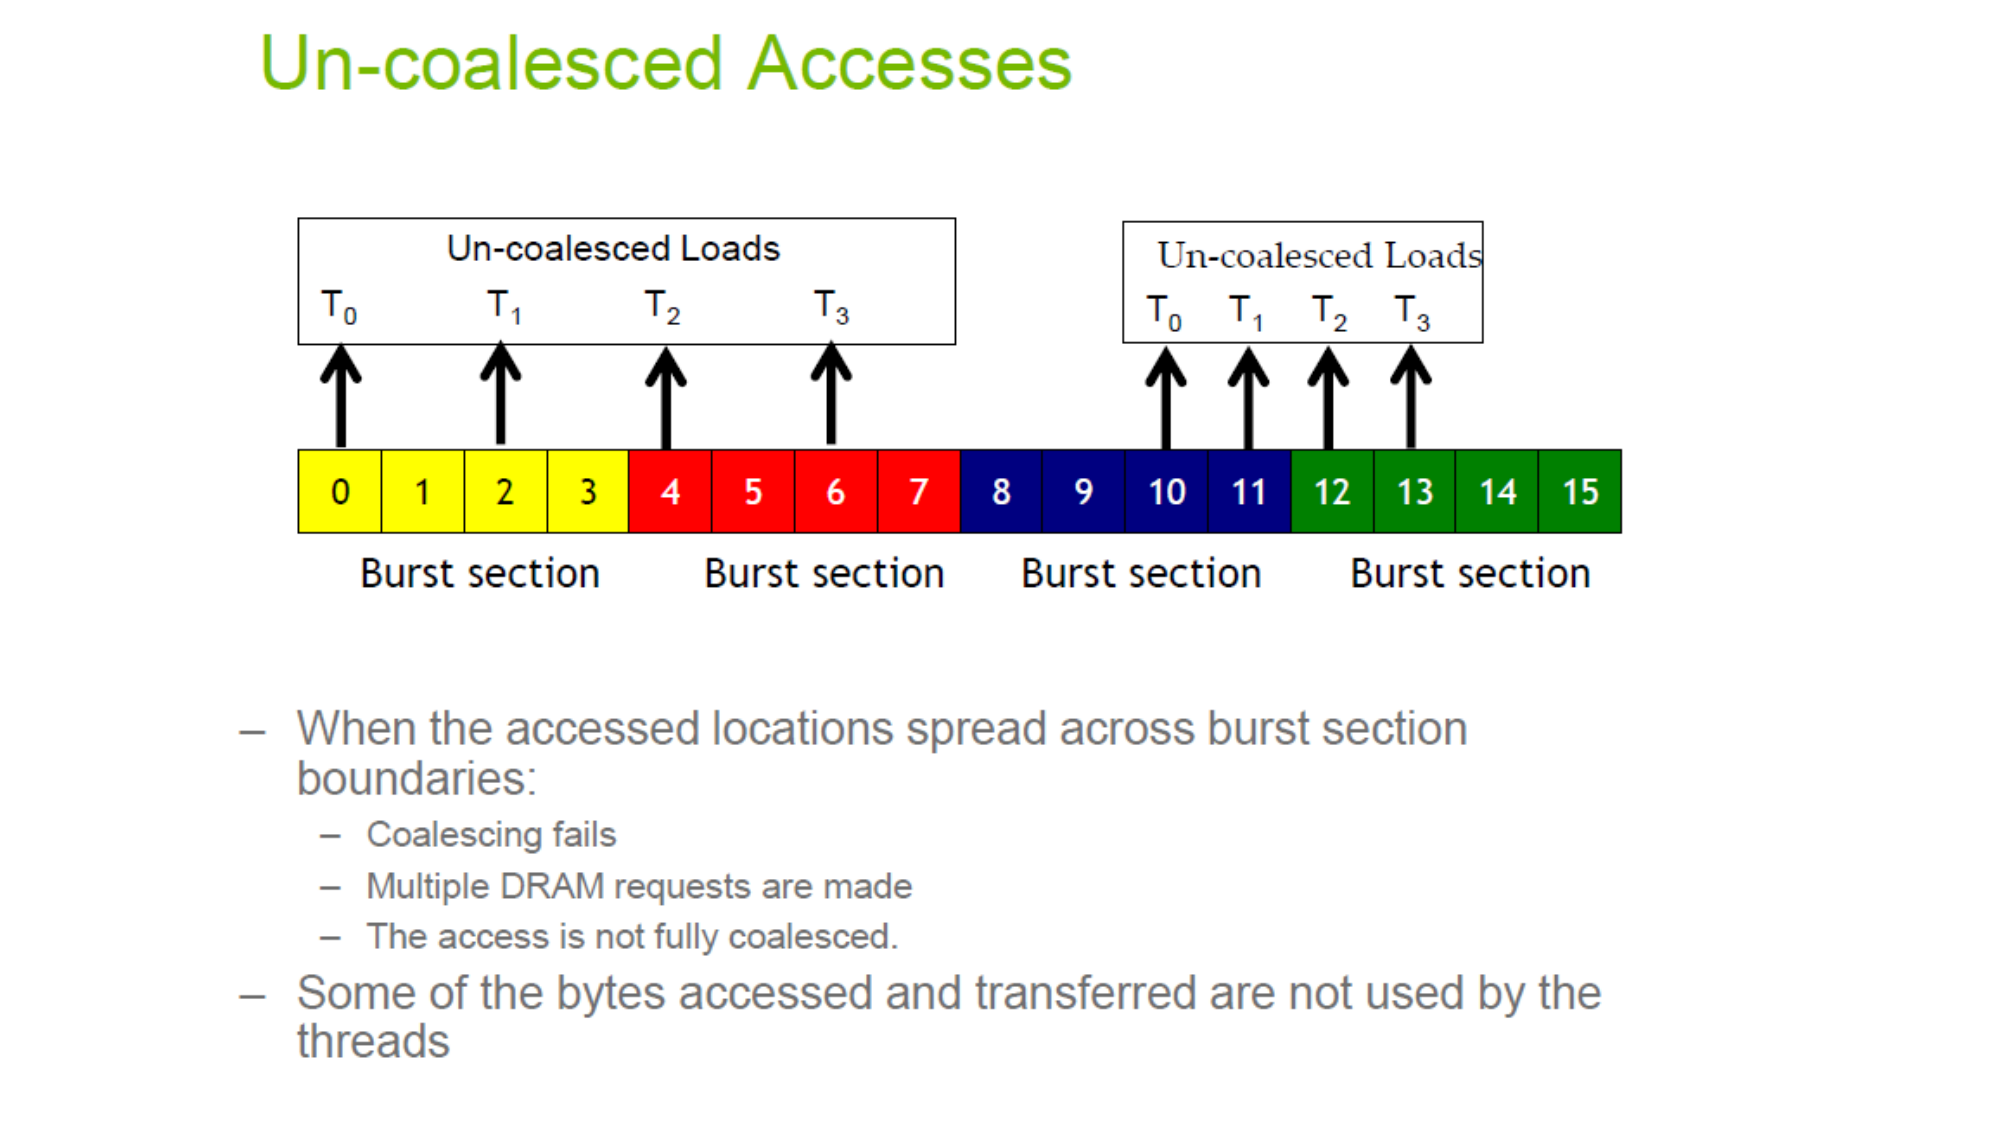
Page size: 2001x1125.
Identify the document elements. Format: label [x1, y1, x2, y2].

picture [208, 0, 1759, 1101]
